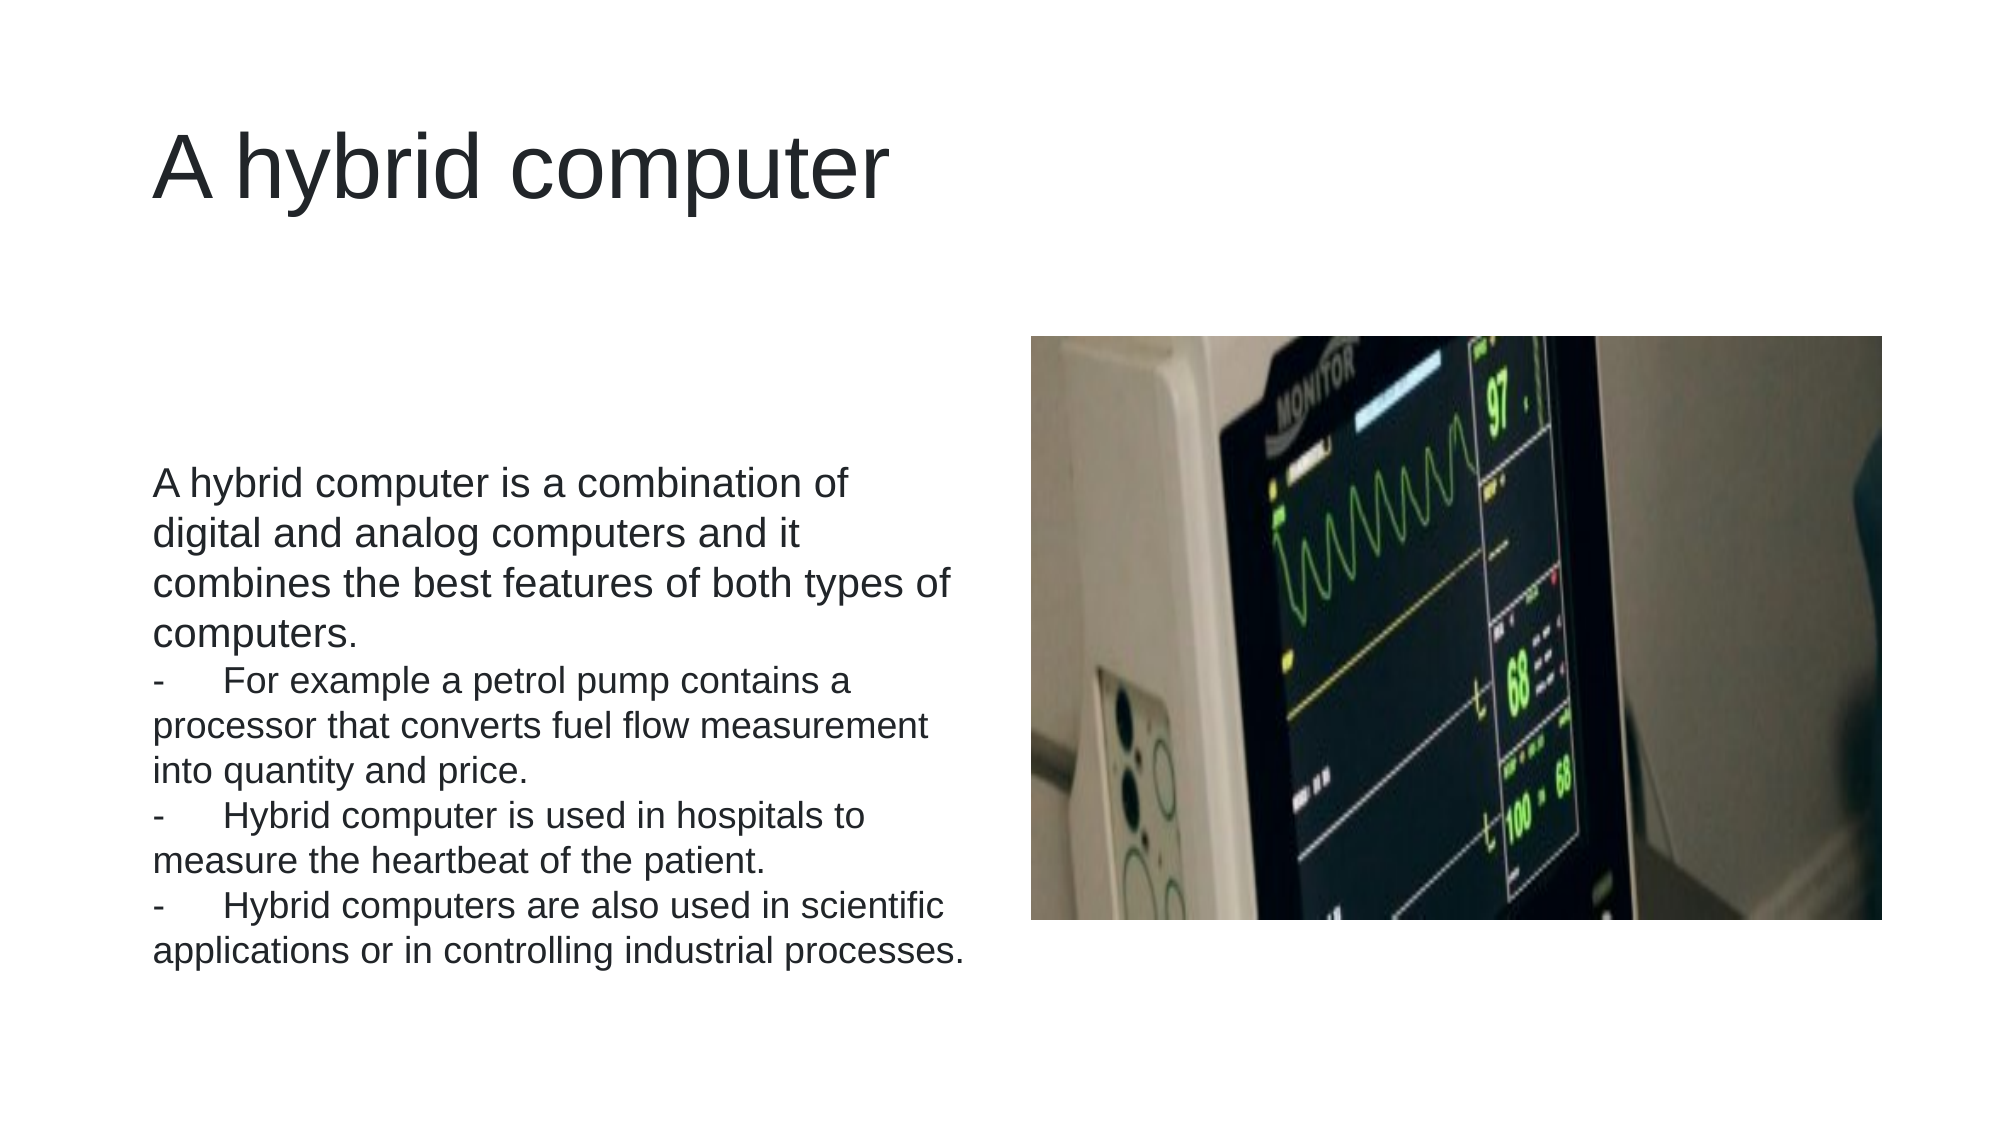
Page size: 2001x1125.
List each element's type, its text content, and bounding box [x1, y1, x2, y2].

title A hybrid computer [137, 59, 1863, 278]
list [1031, 336, 1882, 920]
list A hybrid computer is a combination of digital and analog computers and it combines the best features of both types of computers. - For example a petrol pump contains a processor that converts fuel flow measurement into quantity and price. - Hybrid computer is used in hospitals to measure the heartbeat of the patient. - Hybrid computers are also used in scientific applications or in controlling industrial processes. [137, 386, 984, 1040]
